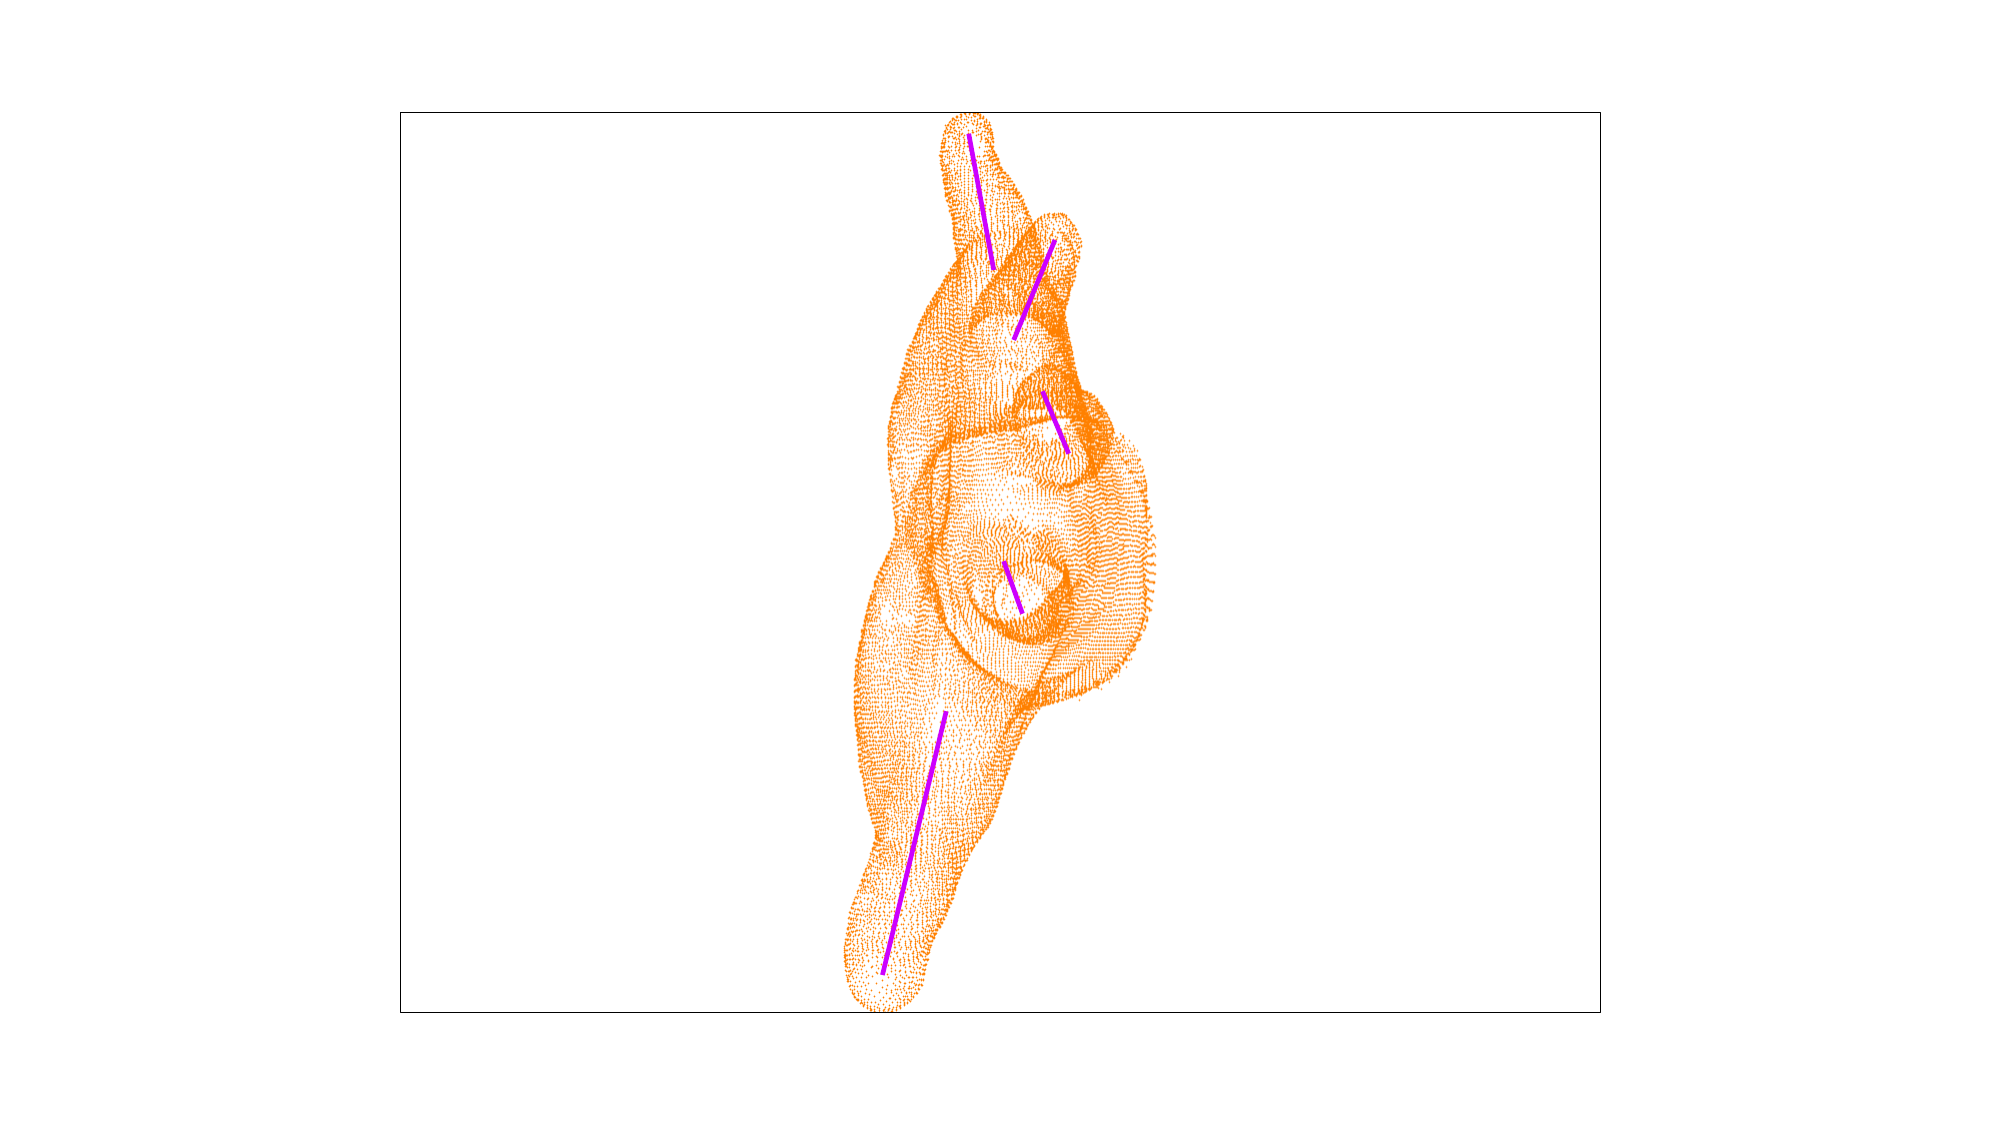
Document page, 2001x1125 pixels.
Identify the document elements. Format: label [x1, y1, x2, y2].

text_box [1013, 239, 1055, 340]
picture [399, 112, 1600, 1013]
text_box [1003, 561, 1023, 614]
text_box [882, 711, 947, 975]
text_box [968, 133, 994, 270]
text_box [1042, 391, 1069, 454]
